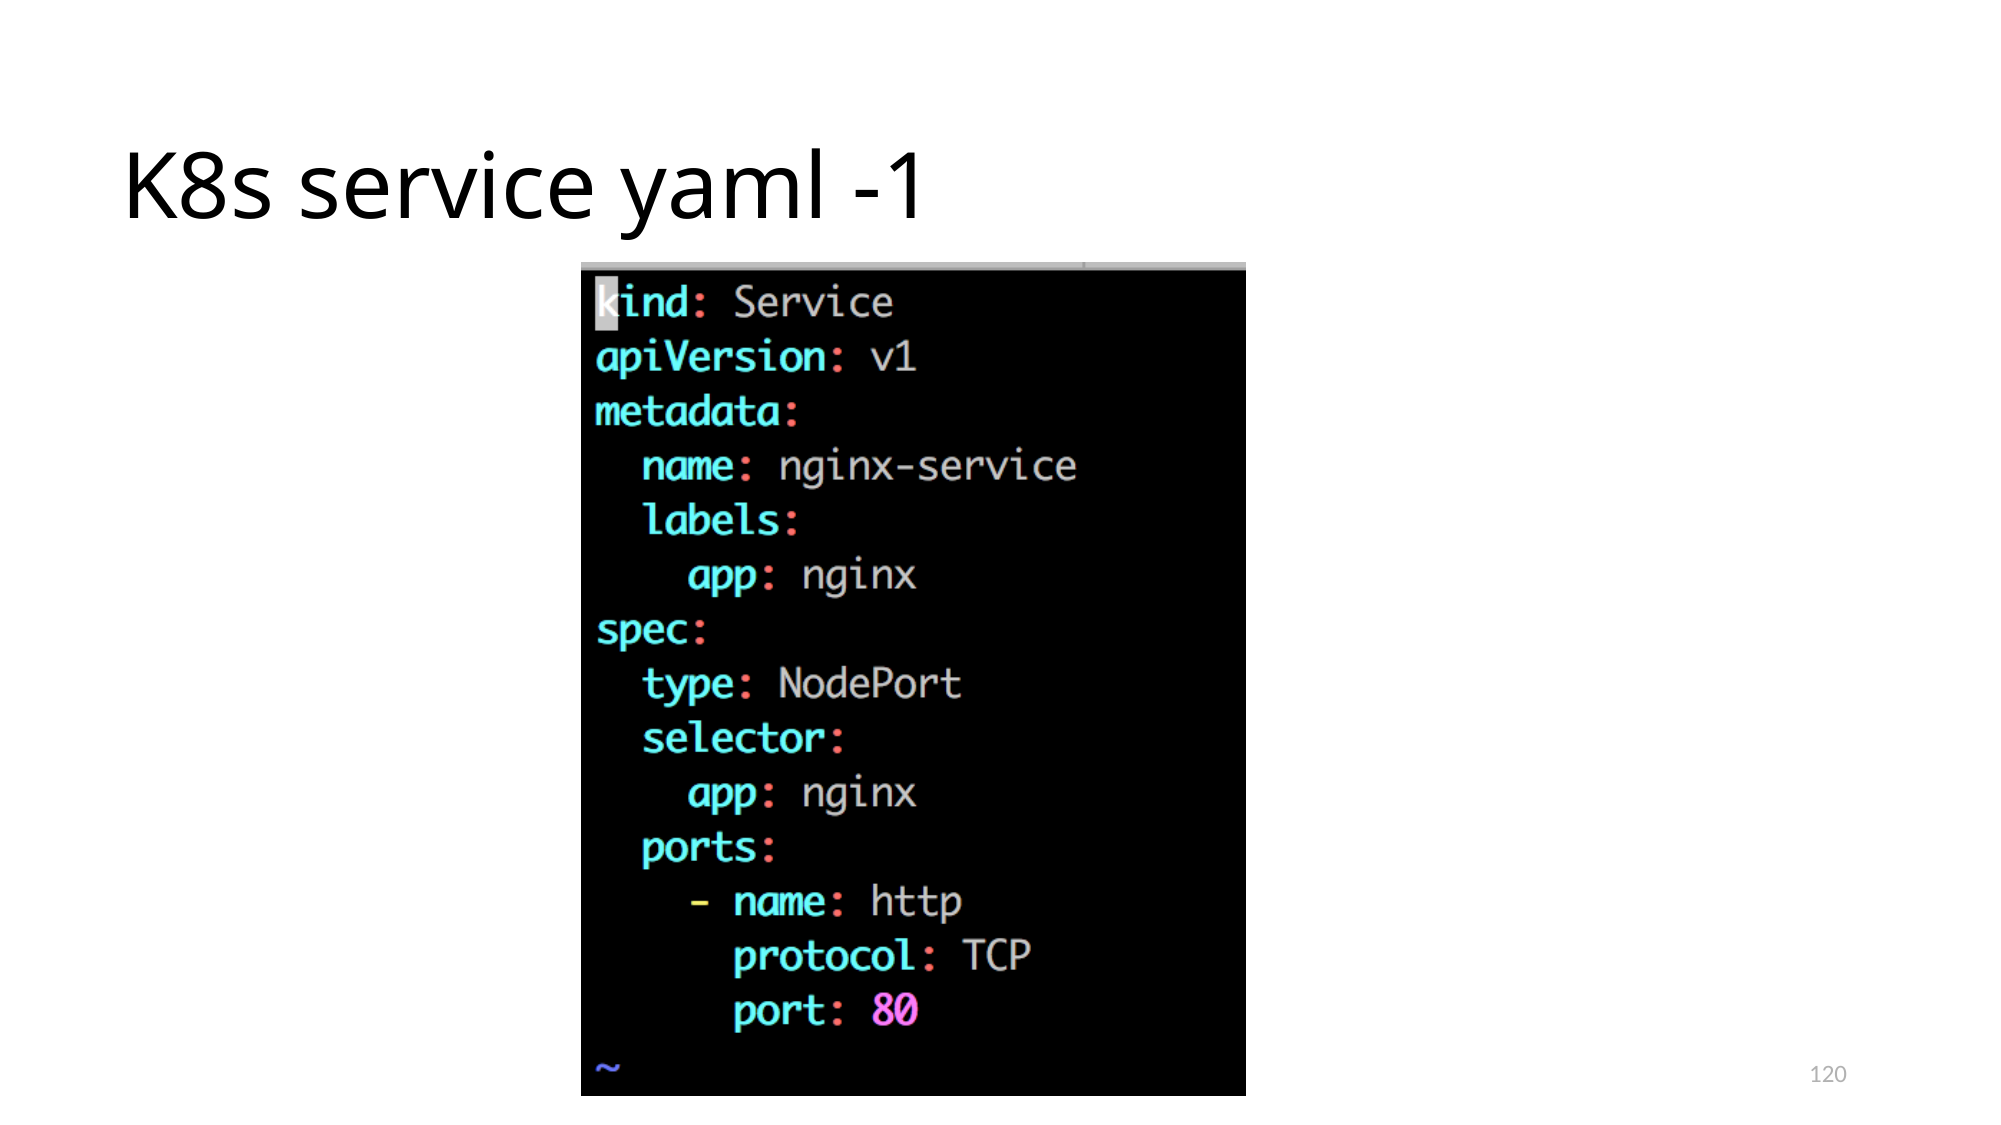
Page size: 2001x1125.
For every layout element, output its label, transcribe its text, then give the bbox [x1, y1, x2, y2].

slide_number 120 [1412, 1042, 1863, 1103]
title K8s service yaml -1 [106, 74, 1649, 304]
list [581, 262, 1246, 1096]
